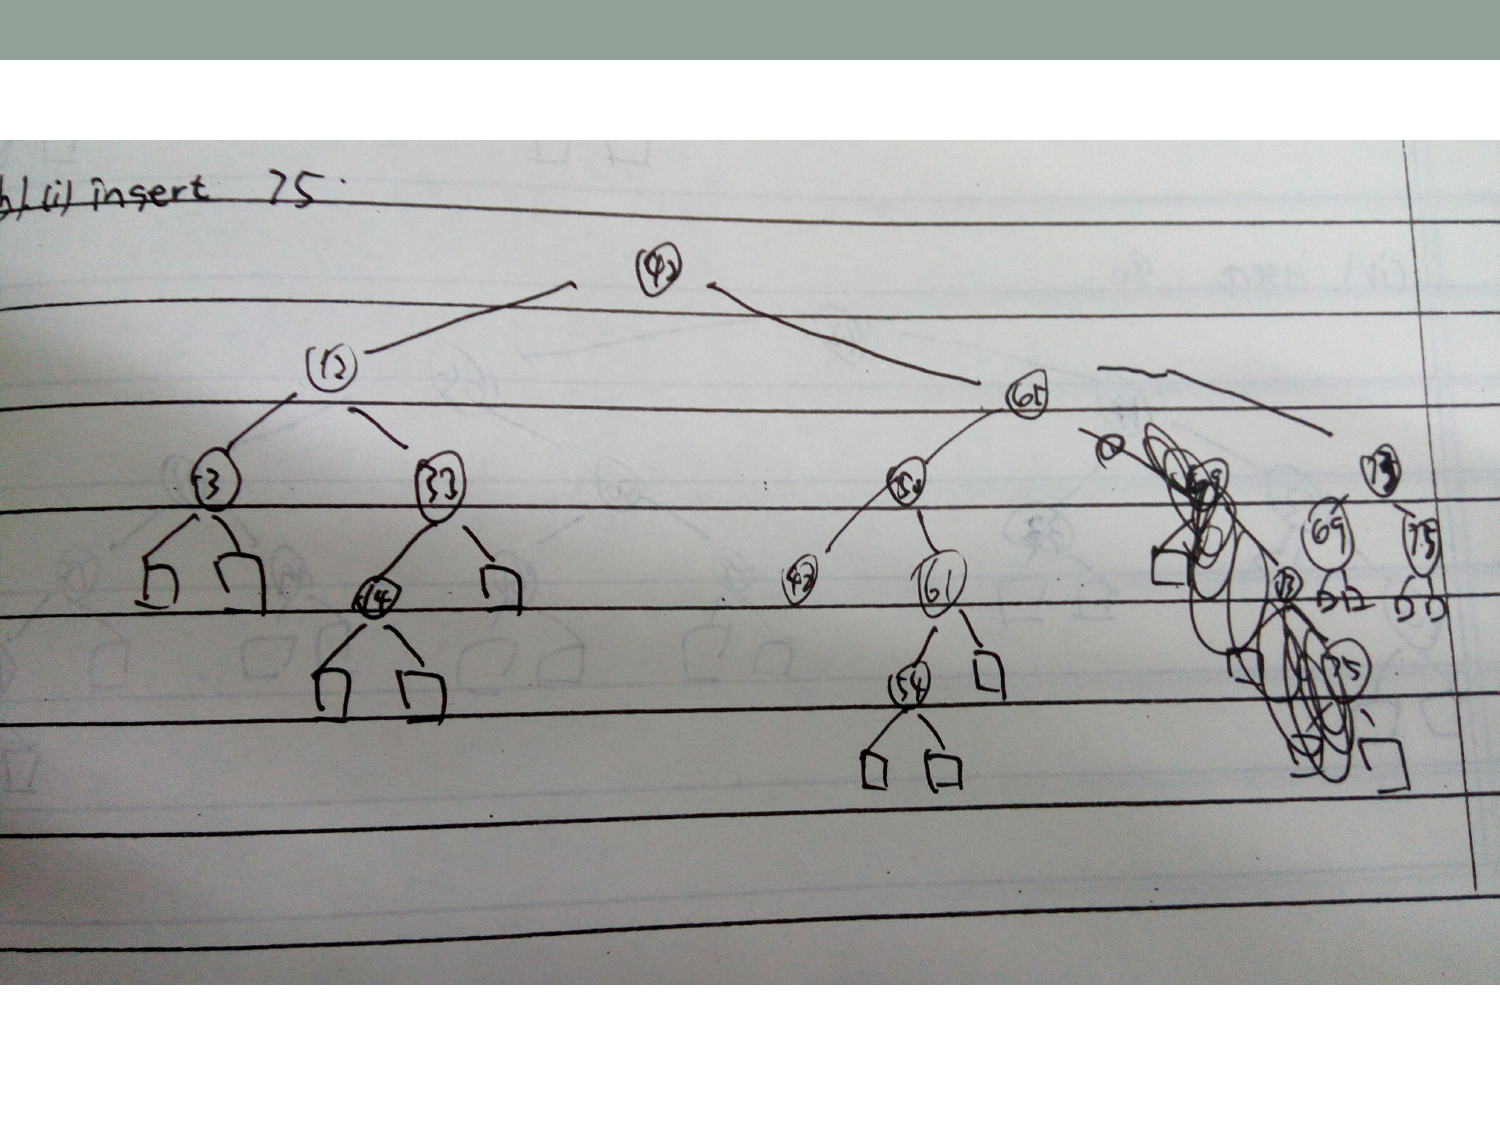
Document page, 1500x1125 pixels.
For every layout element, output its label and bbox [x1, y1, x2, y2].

picture [0, 140, 1500, 985]
